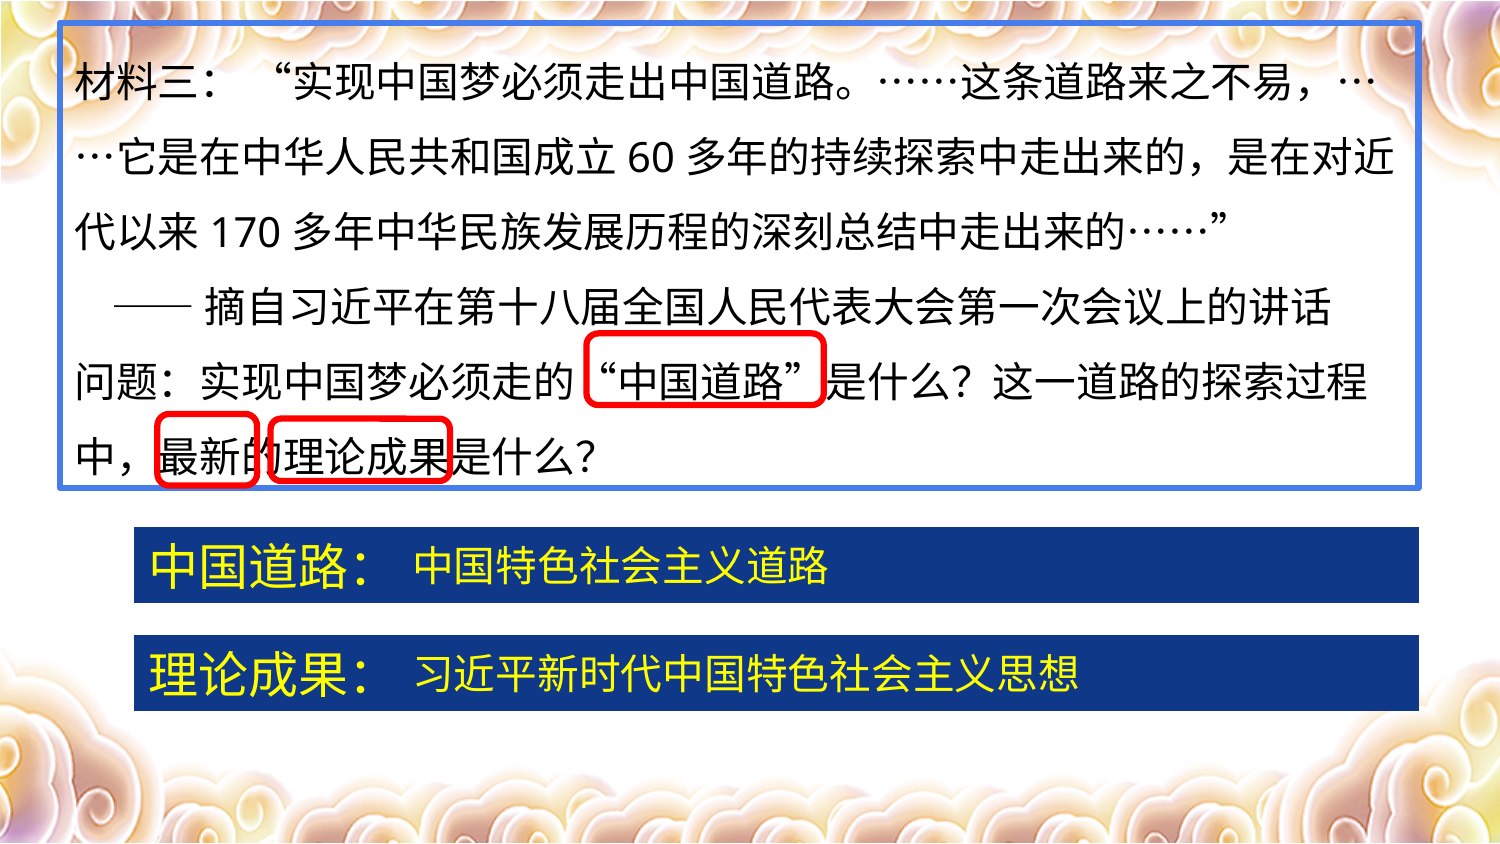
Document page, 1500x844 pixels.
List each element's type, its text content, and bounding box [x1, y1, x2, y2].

text_box 中国特色社会主义道路 [397, 532, 1199, 598]
text_box [585, 332, 825, 407]
picture [0, 0, 1500, 240]
text_box 中国道路： [134, 527, 1419, 603]
text_box 材料三： “实现中国梦必须走出中国道路。……这条道路来之不易，……它是在中华人民共和国成立60多年的持续探索中走出来的，是在对近代以来170多年中华民族发展历程的深刻总结中走出来的……” ——摘自习近平在第十八届全国人民代表大会第一次会议上的讲话 问题：实现中国梦必须走的“中国道路”是什么？这一道路的探索过程中，最新的理论成果是什么？ [59, 239, 1419, 488]
text_box [269, 417, 451, 482]
picture [0, 603, 1500, 843]
text_box [156, 412, 259, 487]
